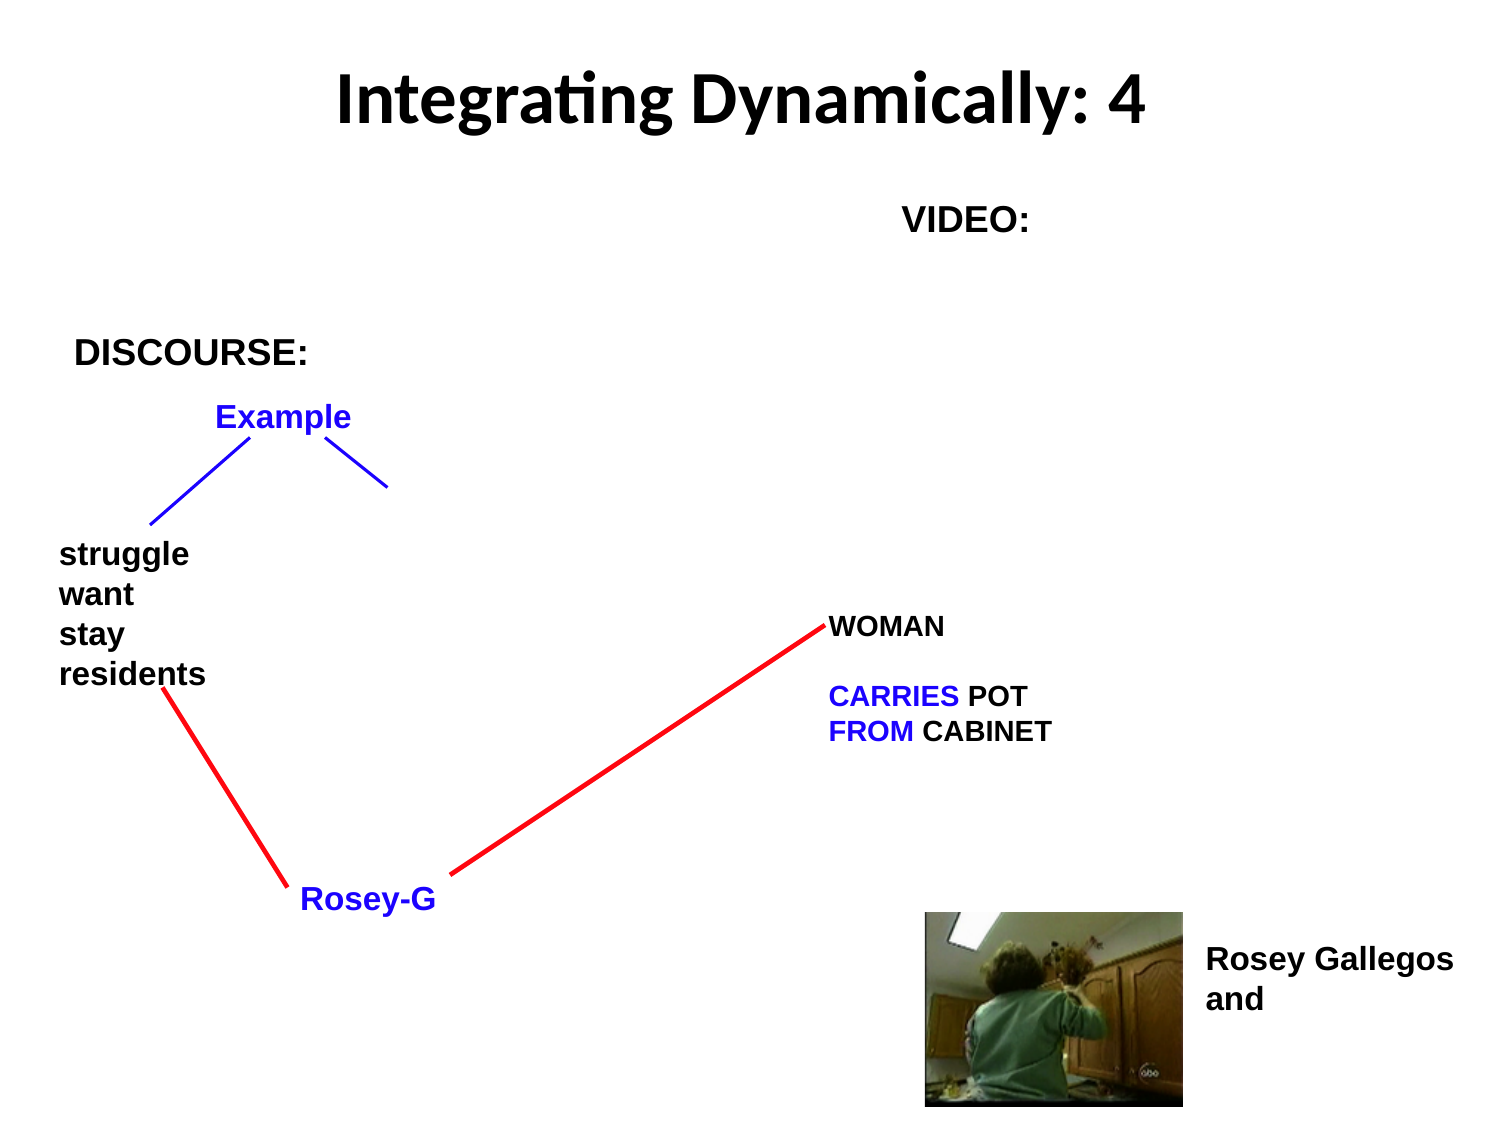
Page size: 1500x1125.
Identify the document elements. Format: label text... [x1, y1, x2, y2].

text_box VIDEO: [886, 187, 1046, 248]
title Integrating Dynamically: 4 [112, 0, 1388, 188]
text_box Rosey Gallegos and [1190, 929, 1470, 1025]
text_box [924, 912, 1184, 1107]
text_box struggle want stay residents [43, 524, 222, 700]
text_box DISCOURSE: [59, 320, 324, 380]
text_box WOMAN CARRIES POT FROM CABINET [813, 599, 1068, 790]
text_box Example [200, 387, 367, 443]
text_box Rosey-G [285, 749, 452, 965]
